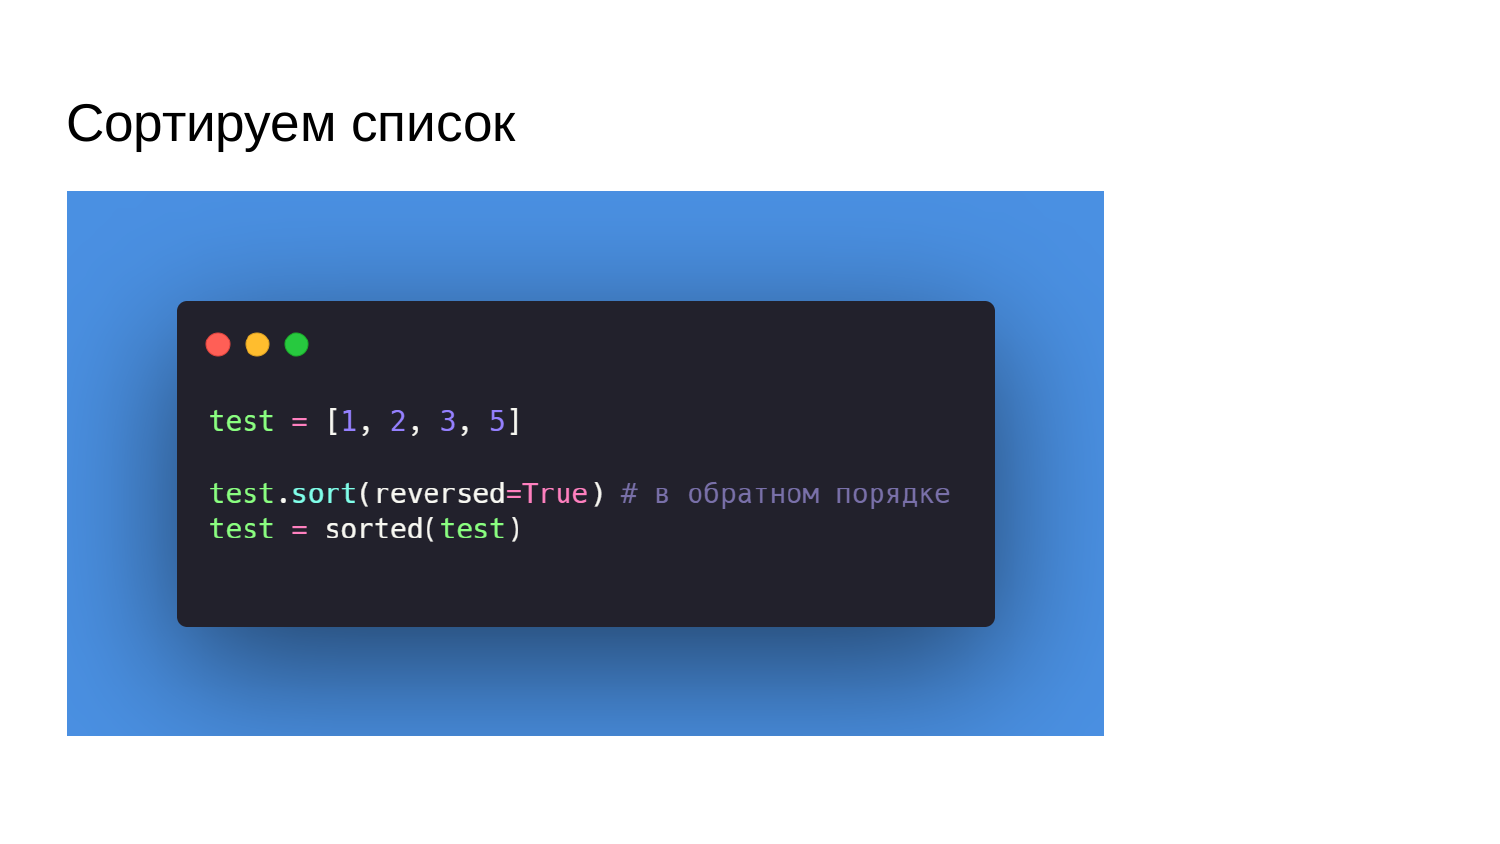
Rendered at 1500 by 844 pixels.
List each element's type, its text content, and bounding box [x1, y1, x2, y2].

title Сортируем список [51, 72, 1449, 167]
picture [66, 191, 1105, 736]
